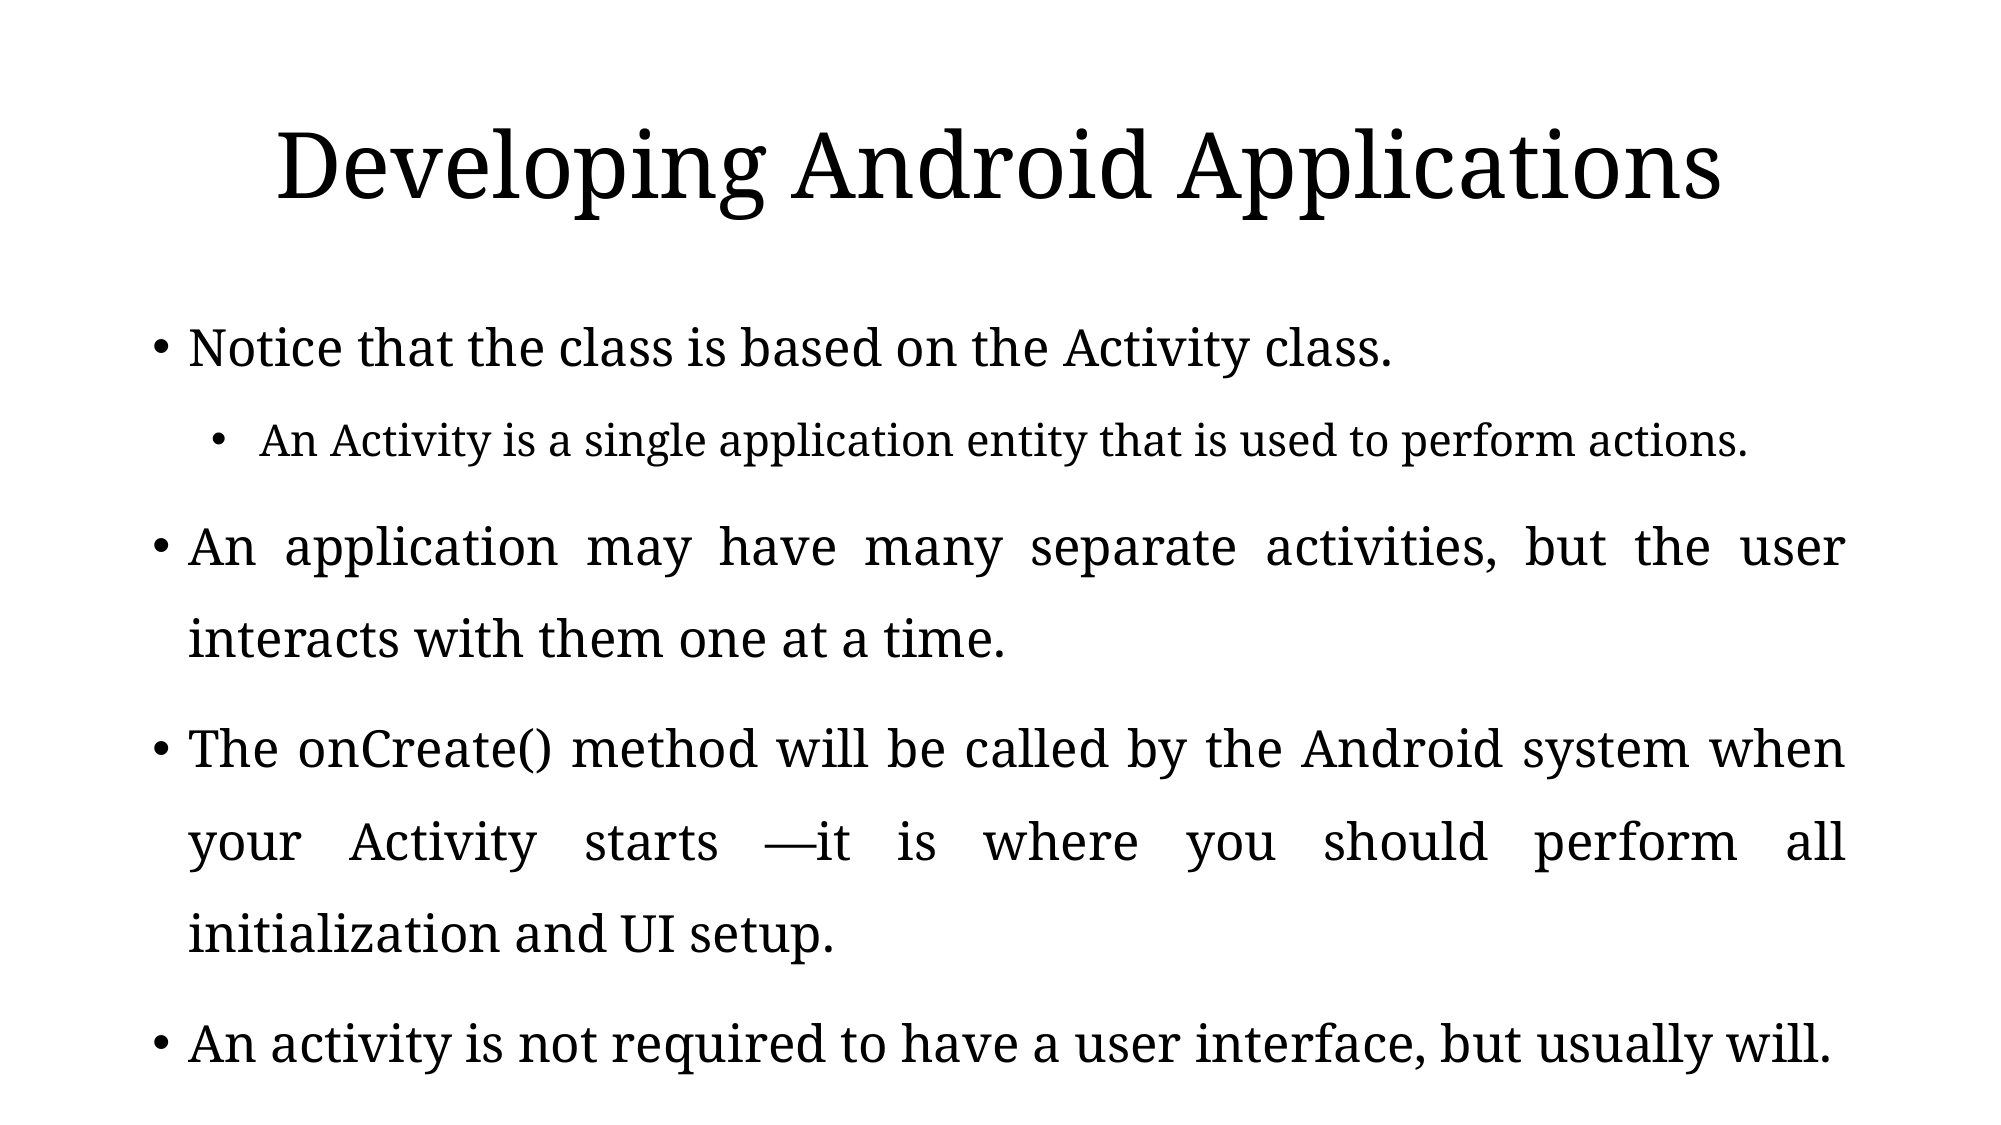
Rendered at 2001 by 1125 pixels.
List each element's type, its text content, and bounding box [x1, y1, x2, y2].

title Developing Android Applications [137, 59, 1863, 277]
list Notice that the class is based on the Activity class. An Activity is a single application entity that is used to perform actions. An application may have many separate activities, but the user interacts with them one at a time. The onCreate() method will be called by the Android system when your Activity starts —it is where you should perform all initialization and UI setup. An activity is not required to have a user interface, but usually will. [137, 277, 1863, 1104]
